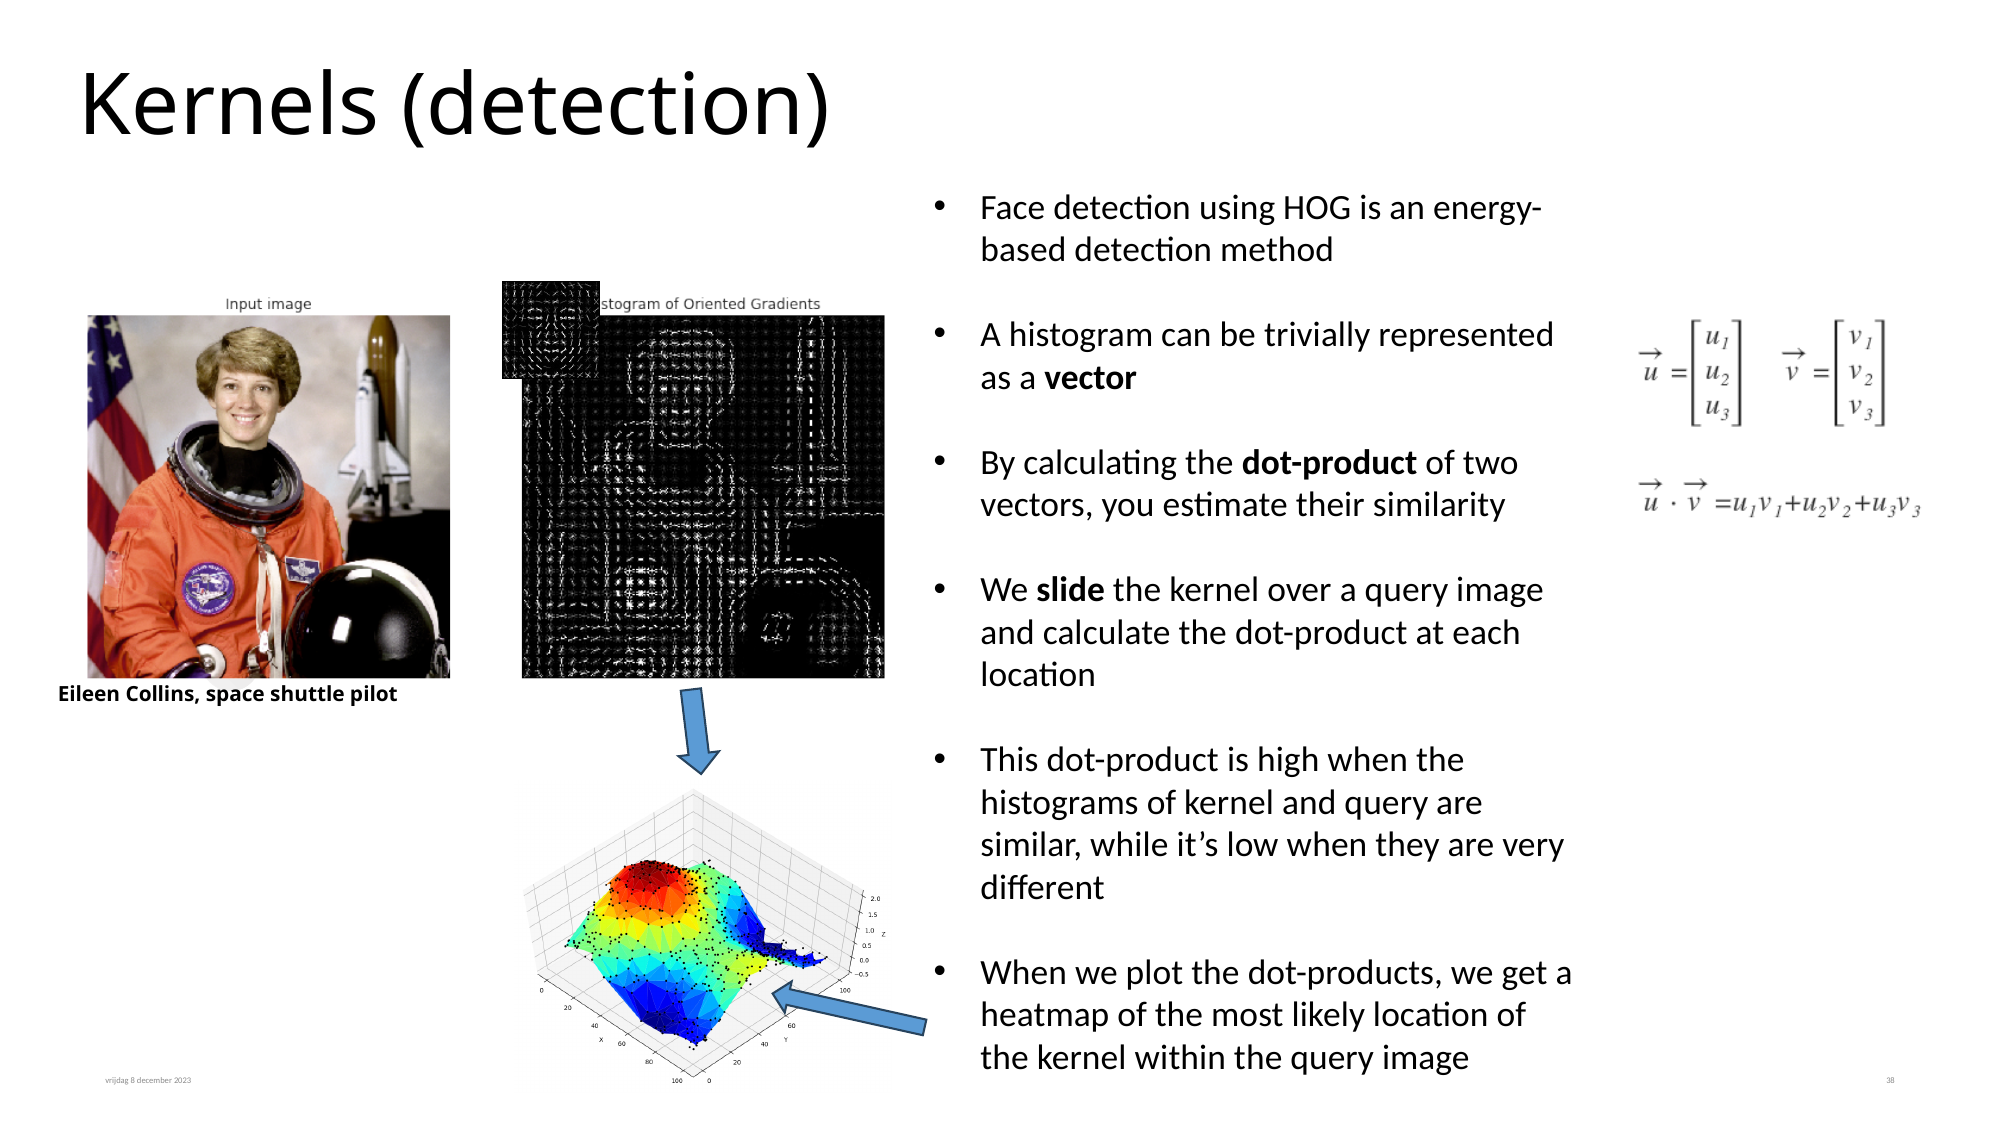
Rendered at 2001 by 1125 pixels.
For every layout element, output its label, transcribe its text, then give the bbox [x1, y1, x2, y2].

text_box Eileen Collins, space shuttle pilot [43, 673, 413, 714]
picture [1627, 317, 1929, 560]
text_box Face detection using HOG is an energy-based detection method A histogram can be trivially represented as a vector By calculating the dot-product of two vectors, you estimate their similarity We slide the kernel over a query image and calculate the dot-product at each location This dot-product is high when the histograms of kernel and query are similar, while it’s low when they are very different When we plot the dot-products, we get a heatmap of the most likely location of the kernel within the query image [918, 176, 1596, 1084]
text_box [514, 689, 892, 1093]
title Kernels (detection) [79, 60, 1536, 233]
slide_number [90, 1067, 514, 1093]
slide_number 38 [1632, 1067, 1910, 1093]
picture [78, 281, 892, 688]
text_box [892, 1010, 928, 1037]
